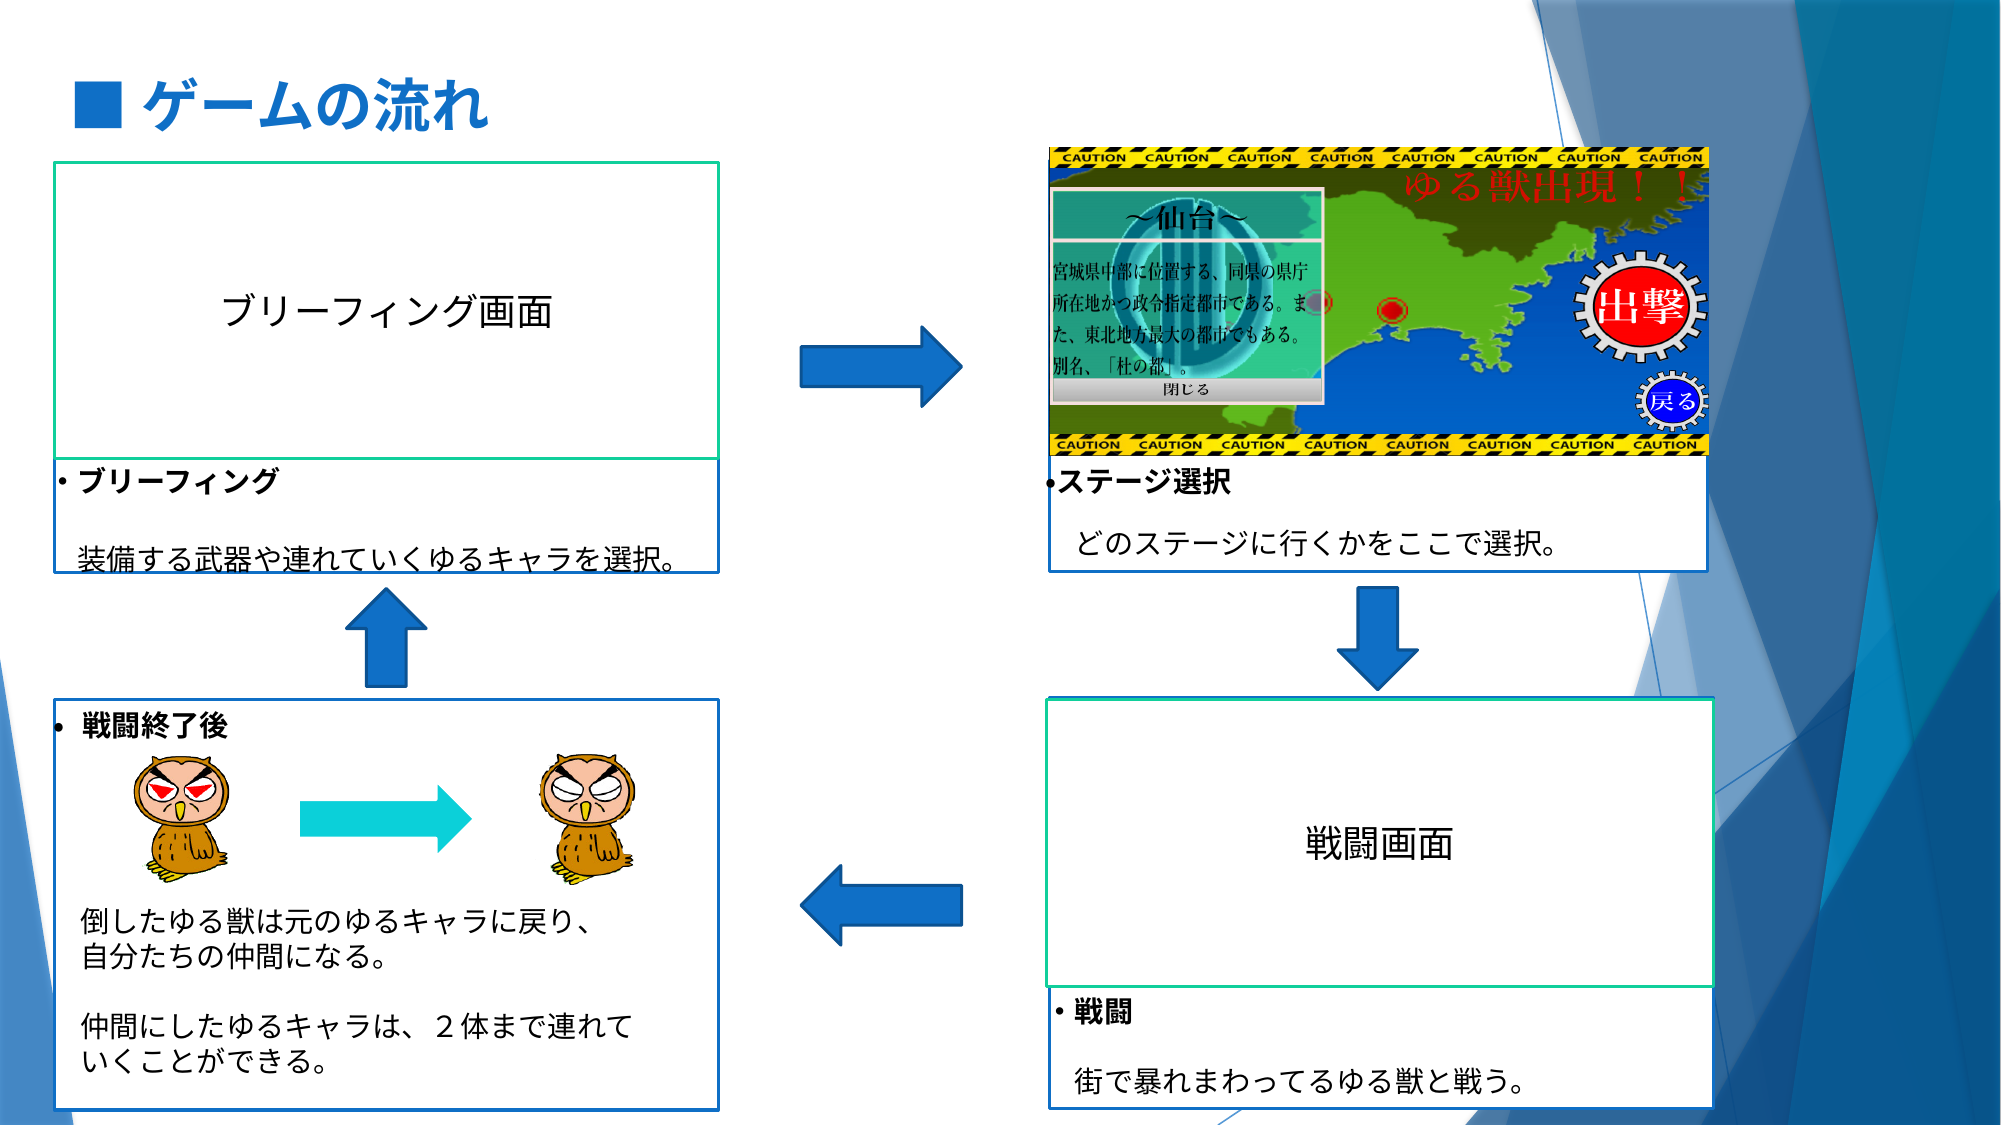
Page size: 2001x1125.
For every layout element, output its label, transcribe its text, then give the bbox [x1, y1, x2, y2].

text_box [345, 587, 428, 688]
text_box [53, 698, 720, 1112]
text_box [1048, 465, 1709, 573]
picture [1048, 147, 1710, 457]
text_box 戦闘画面 [1045, 698, 1715, 986]
text_box [799, 325, 963, 408]
text_box ブリーフィング画面 [53, 161, 720, 455]
picture [120, 754, 248, 897]
text_box [799, 864, 964, 947]
text_box [1048, 1106, 1715, 1110]
list ■ゲームの流れ [54, 62, 1824, 1072]
text_box [1336, 586, 1420, 691]
text_box ・戦闘終了後 [38, 699, 489, 750]
text_box [295, 777, 478, 861]
text_box ・戦闘 ​ 街で暴れまわってるゆる獣と戦う。 [1030, 986, 1895, 1106]
picture [525, 751, 654, 901]
text_box ・ブリーフィング​ ​ 装備する武器や連れていくゆるキャラを選択。​ [33, 455, 749, 586]
text_box 倒したゆる獣は元のゆるキャラに戻り、 自分たちの仲間になる。 仲間にしたゆるキャラは、２体まで連れて いくことができる。 [38, 895, 707, 1125]
text_box ・ステージ選択 どのステージに行くかをここで選択。 [1030, 455, 1641, 569]
